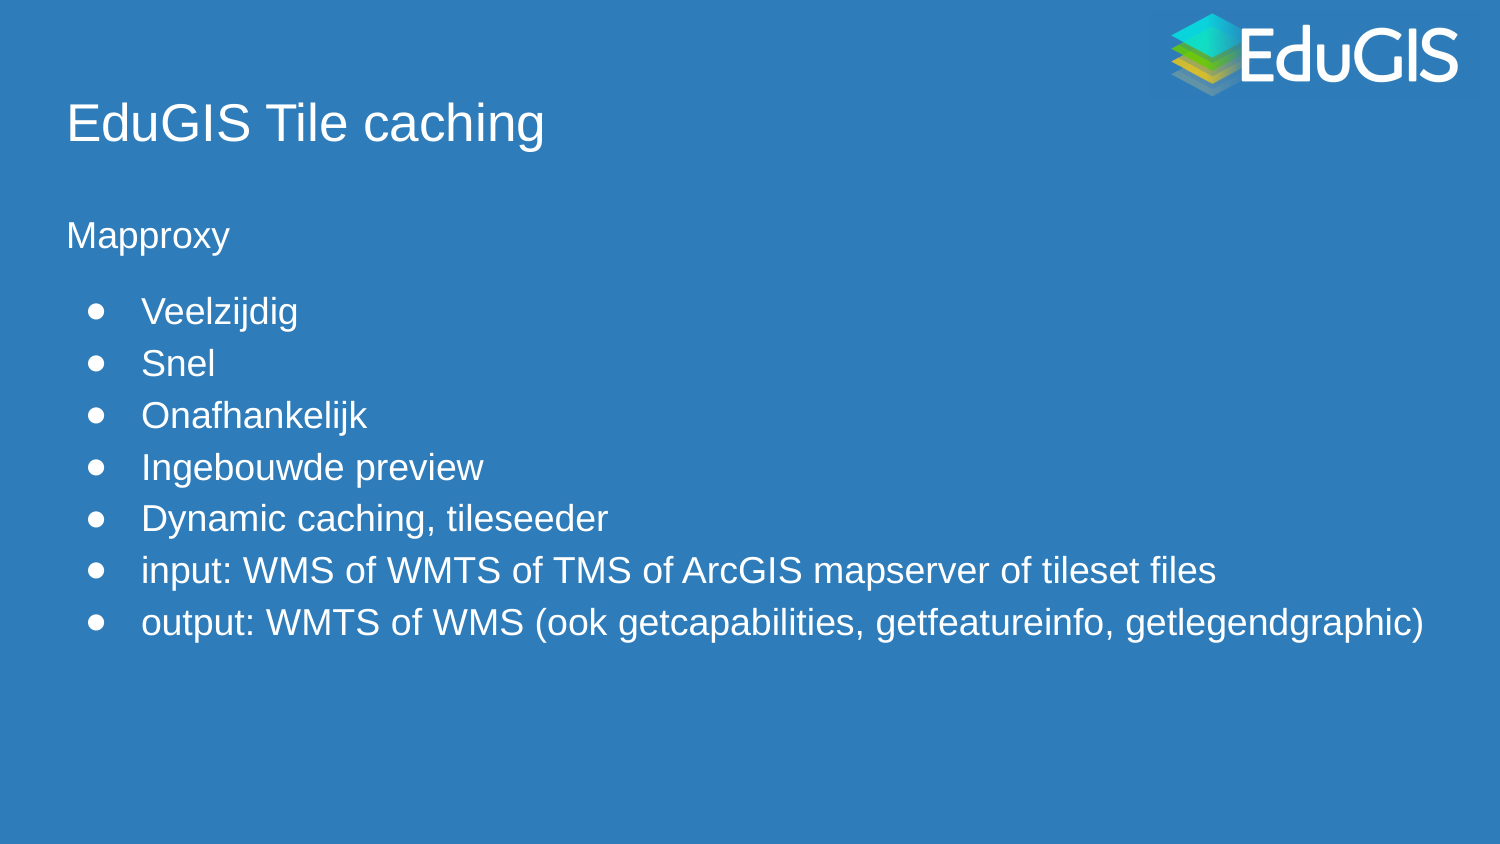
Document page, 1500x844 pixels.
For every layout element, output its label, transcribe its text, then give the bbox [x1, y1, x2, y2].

title EduGIS Tile caching [51, 72, 1449, 167]
picture [1150, 10, 1480, 99]
list Mapproxy Veelzijdig Snel Onafhankelijk Ingebouwde preview Dynamic caching, tileseeder input: WMS of WMTS of TMS of ArcGIS mapserver of tileset files output: WMTS of WMS (ook getcapabilities, getfeatureinfo, getlegendgraphic) [51, 189, 1449, 750]
